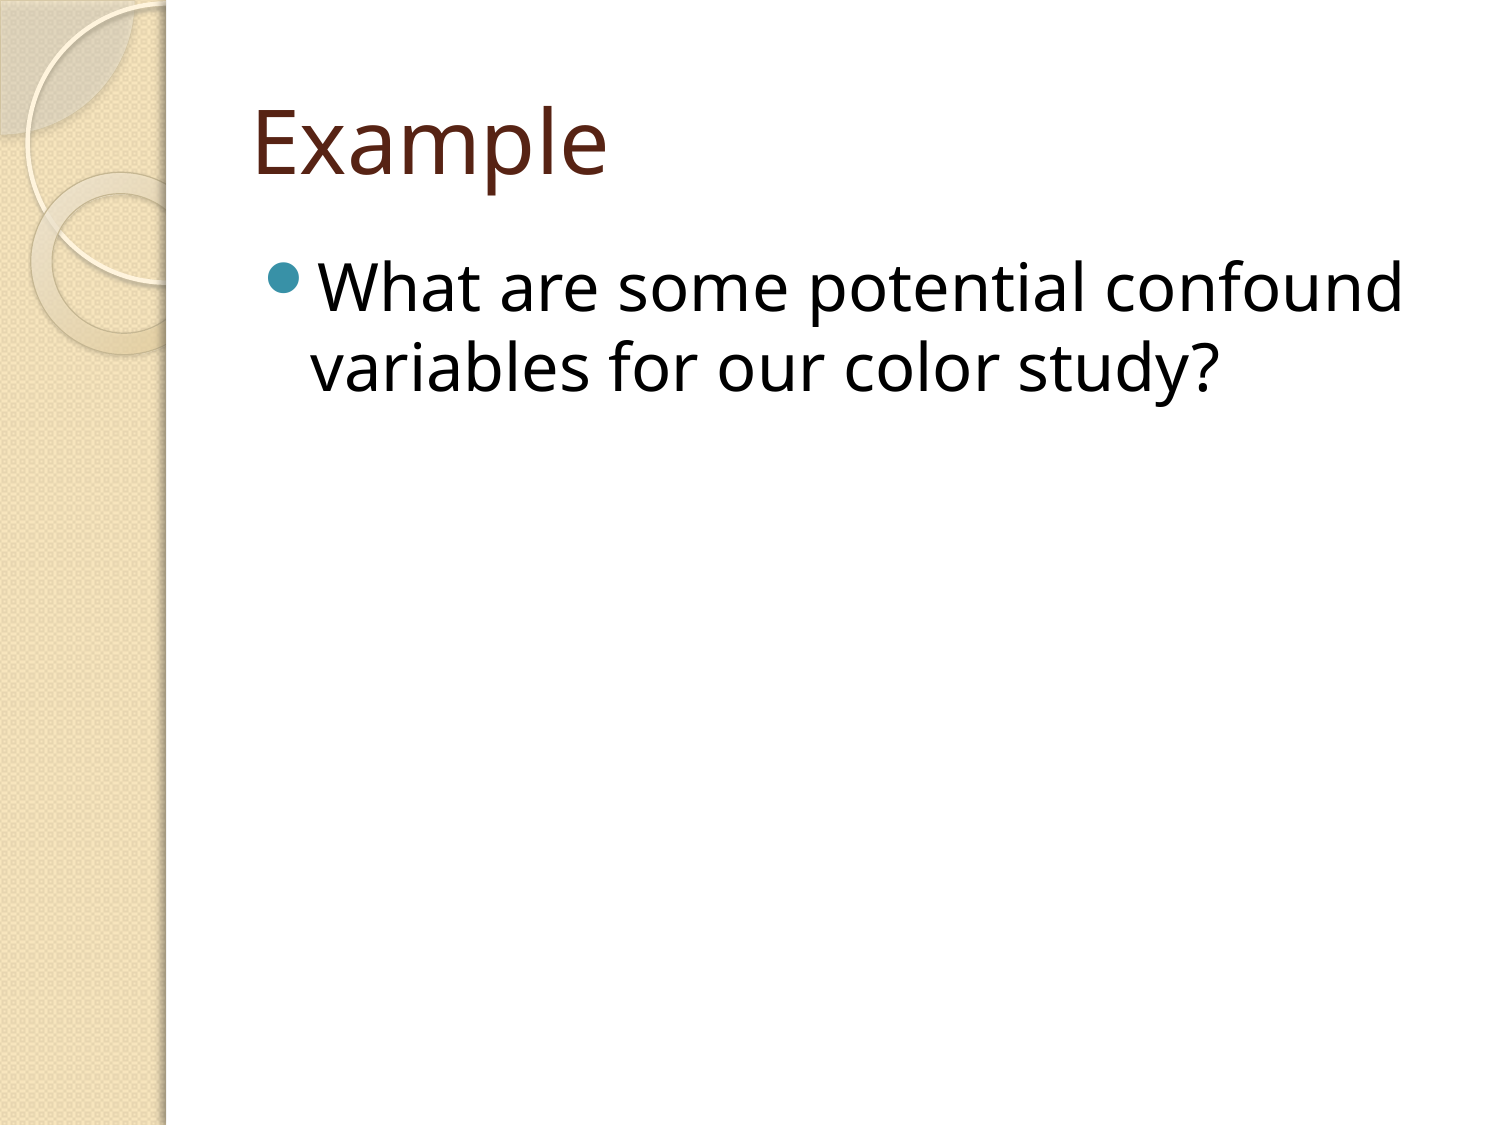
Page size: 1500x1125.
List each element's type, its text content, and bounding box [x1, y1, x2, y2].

title Example [235, 45, 1466, 233]
list What are some potential confound variables for our color study? [235, 237, 1466, 1025]
